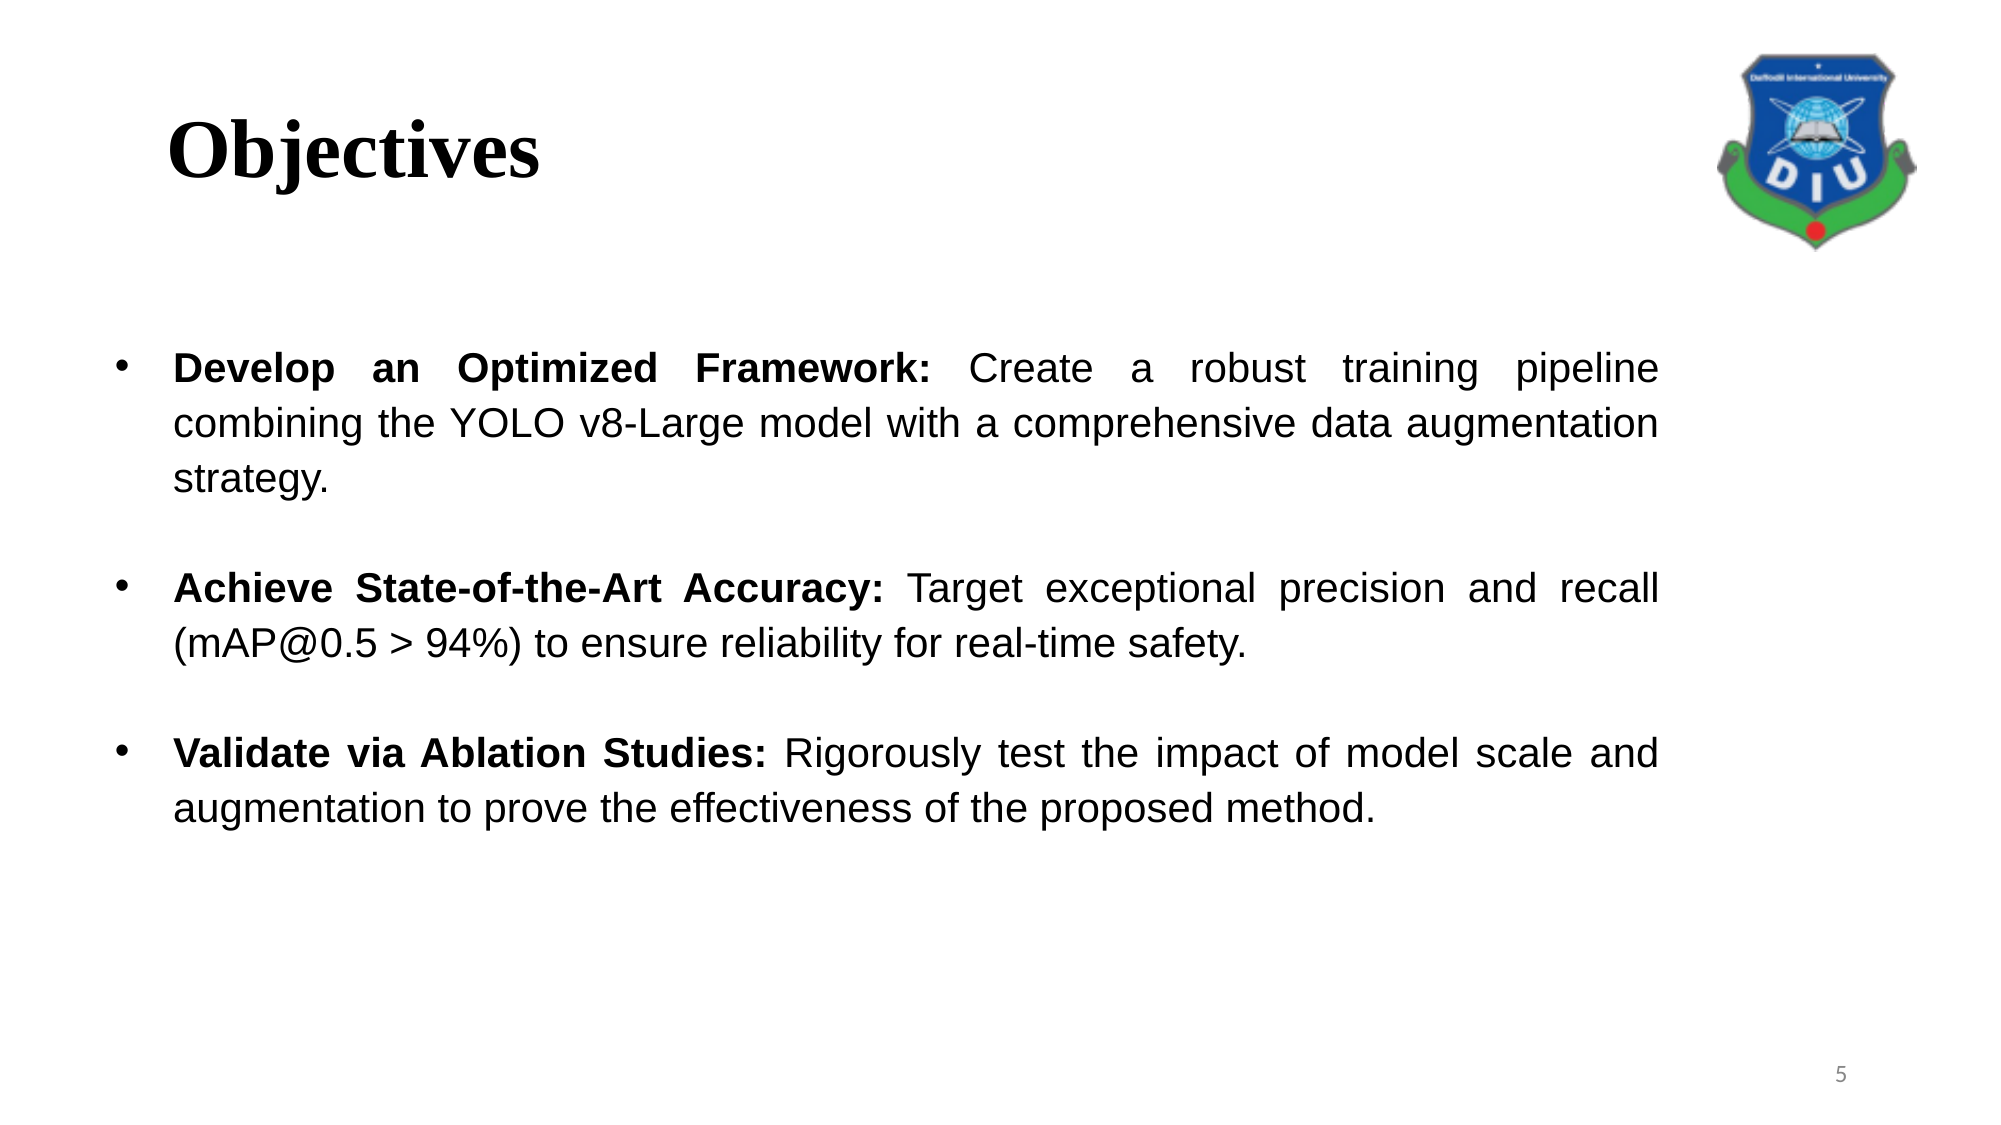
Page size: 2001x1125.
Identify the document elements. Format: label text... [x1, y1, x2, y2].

title Objectives [151, 89, 1475, 213]
list Develop an Optimized Framework: Create a robust training pipeline combining the YOLO v8-Large model with a comprehensive data augmentation strategy. Achieve State-of-the-Art Accuracy: Target exceptional precision and recall (mAP@0.5 > 94%) to ensure reliability for real-time safety. Validate via Ablation Studies: Rigorously test the impact of model scale and augmentation to prove the effectiveness of the proposed method. [83, 327, 1676, 927]
picture [1716, 51, 1917, 252]
slide_number ‹#› [1412, 1042, 1863, 1103]
